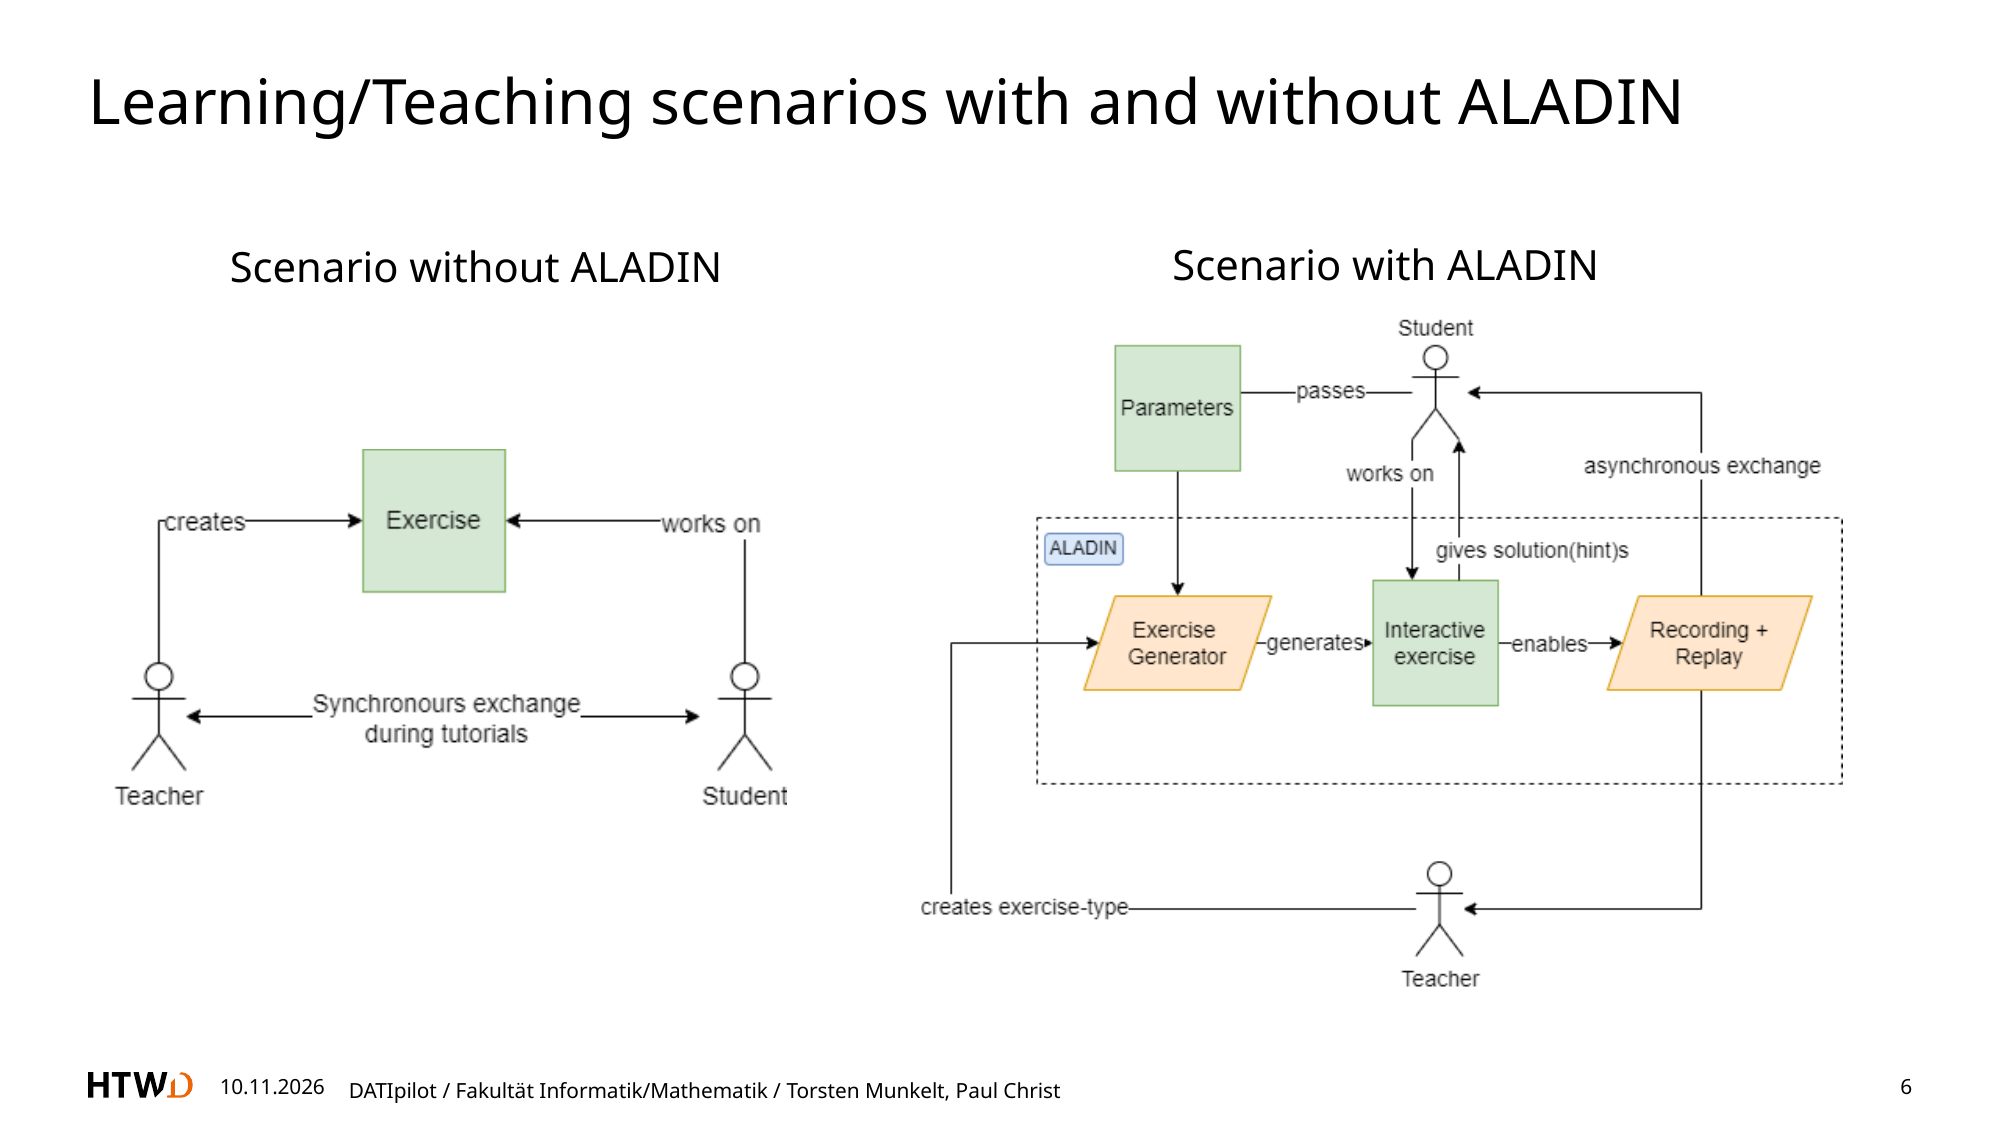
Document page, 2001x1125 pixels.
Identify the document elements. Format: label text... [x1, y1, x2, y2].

picture [114, 449, 787, 814]
title Learning/Teaching scenarios with and without ALADIN [88, 61, 1912, 210]
picture [921, 314, 1843, 993]
text_box Scenario without ALADIN [215, 228, 738, 298]
footer DATIpilot / Fakultät Informatik/Mathematik / Torsten Munkelt, Paul Christ [348, 1072, 1767, 1103]
slide_number 6 [1823, 1072, 1913, 1103]
text_box Scenario with ALADIN [1157, 226, 1614, 297]
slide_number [210, 1072, 335, 1103]
